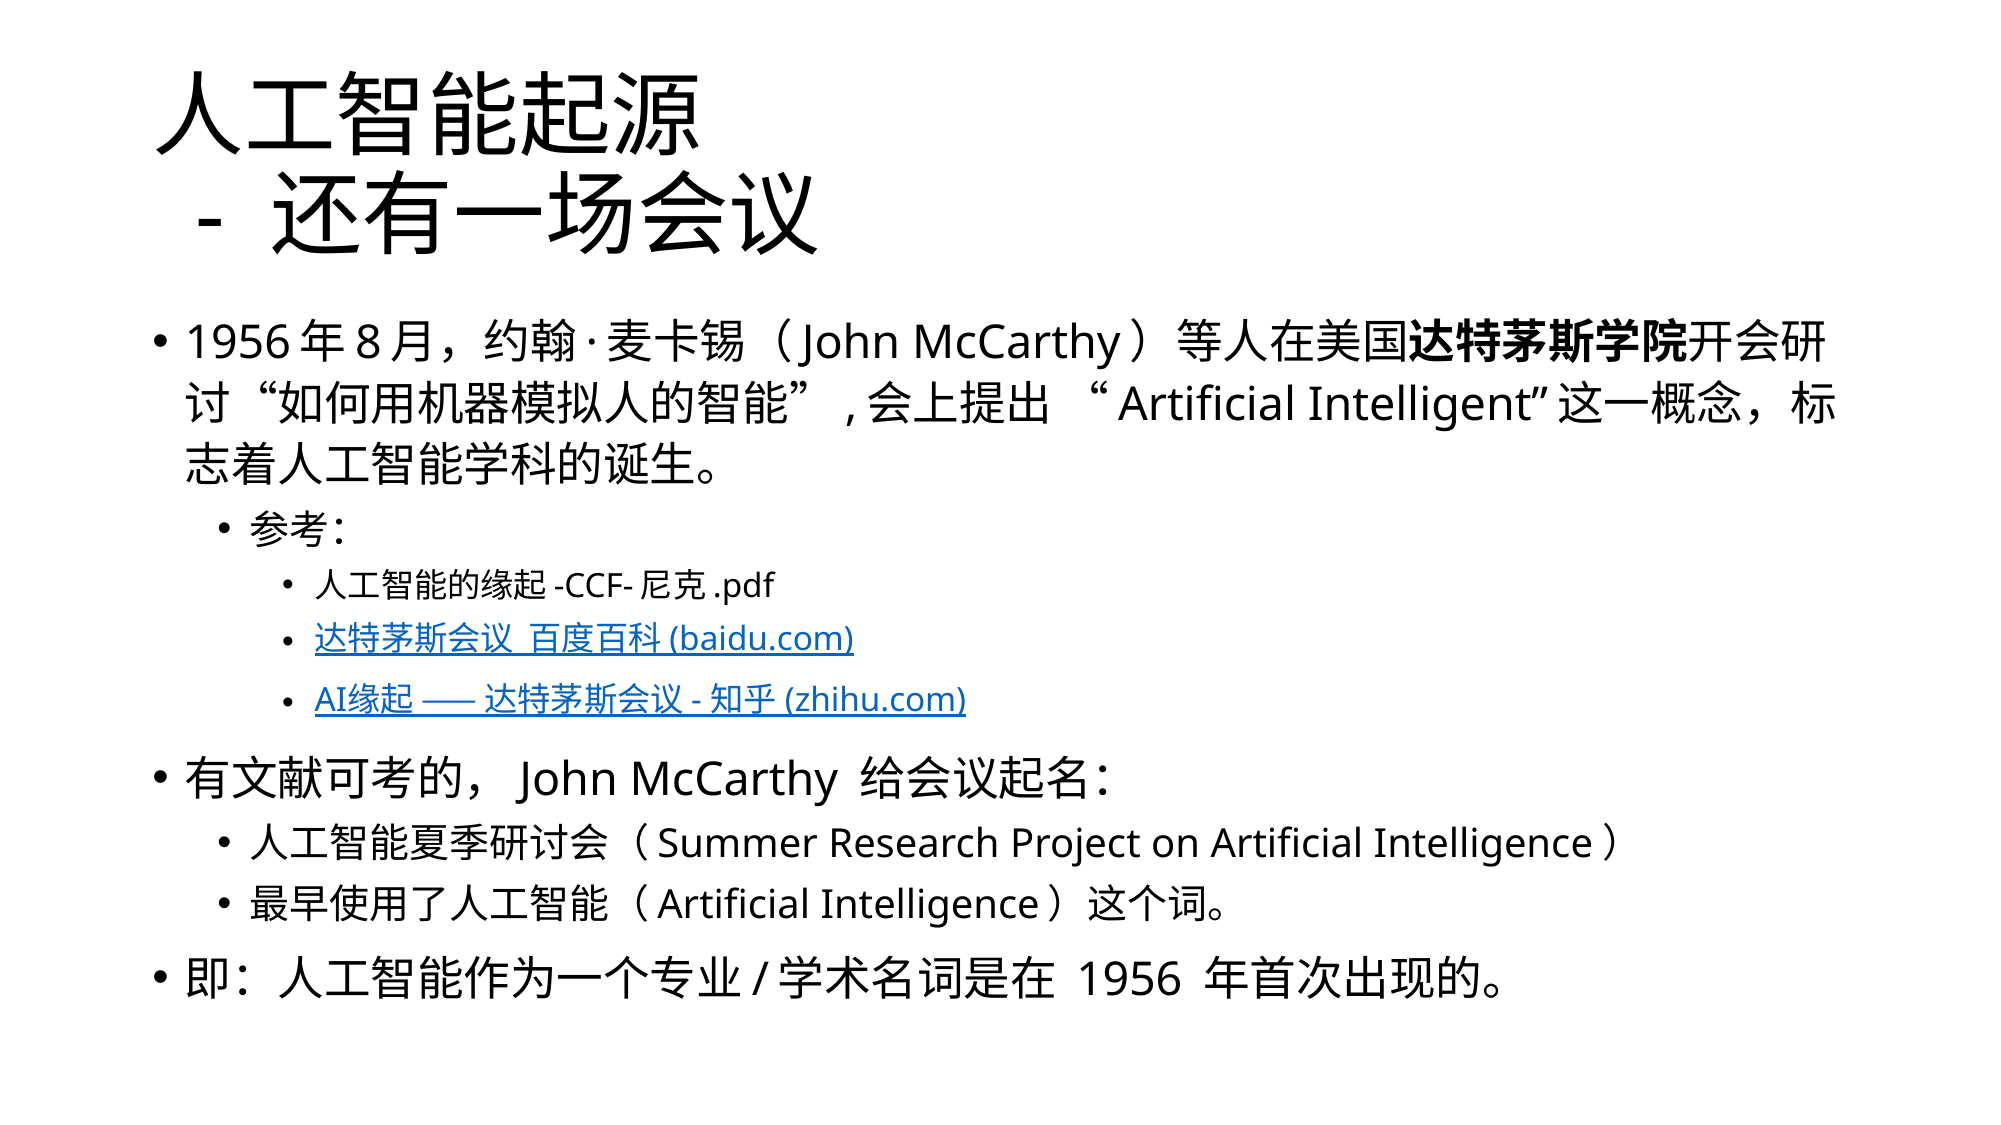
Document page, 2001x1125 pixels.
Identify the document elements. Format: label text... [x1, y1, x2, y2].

list 1956年8月，约翰·麦卡锡（John McCarthy）等人在美国达特茅斯学院开会研讨“如何用机器模拟人的智能”,会上提出 “Artificial Intelligent”这一概念，标志着人工智能学科的诞生。 参考： 人工智能的缘起-CCF-尼克.pdf 达特茅斯会议_百度百科 (baidu.com) AI缘起 —— 达特茅斯会议 - 知乎 (zhihu.com) 有文献可考的，John McCarthy 给会议起名： 人工智能夏季研讨会（Summer Research Project on Artificial Intelligence） 最早使用了人工智能（Artificial Intelligence）这个词。 即：人工智能作为一个专业/学术名词是在 1956 年首次出现的。 [137, 299, 1863, 1014]
title 人工智能起源 - 还有一场会议 [137, 59, 1863, 278]
